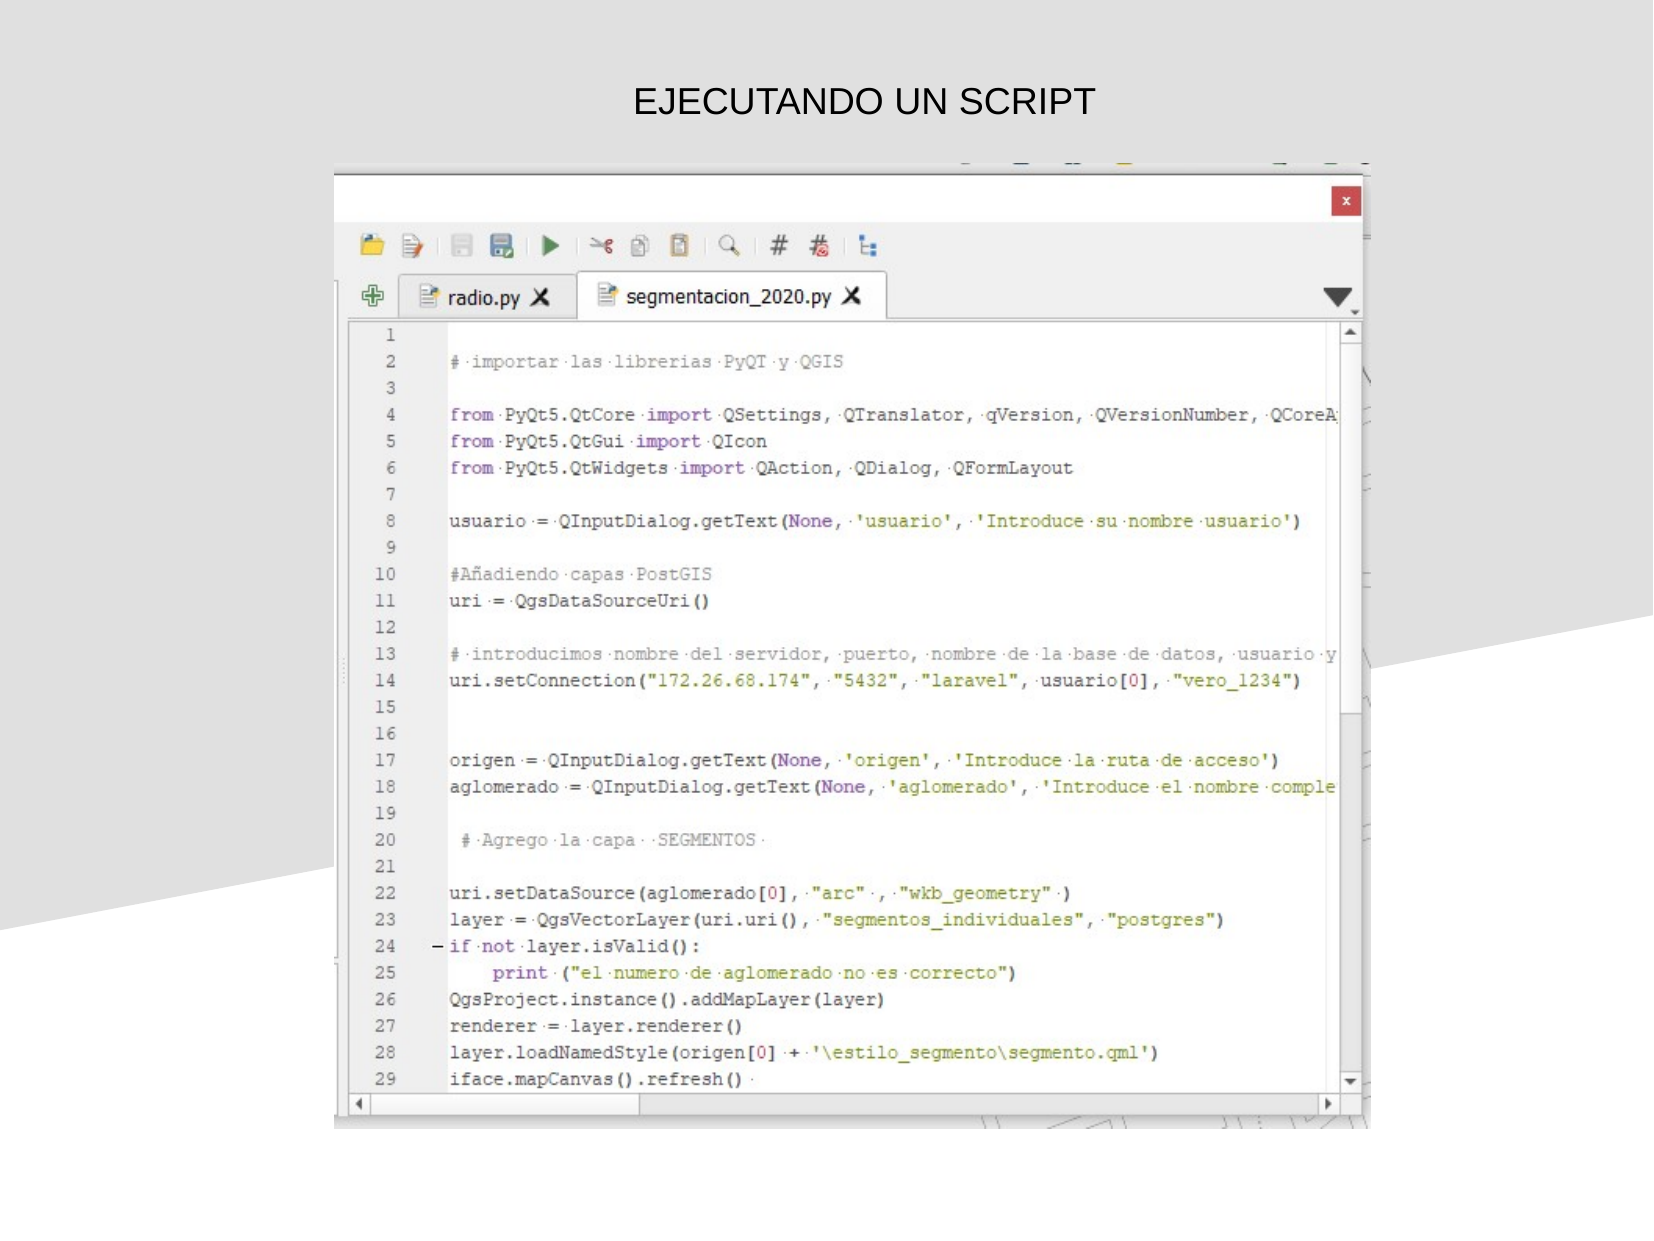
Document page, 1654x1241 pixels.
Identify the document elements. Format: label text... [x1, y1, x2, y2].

picture [334, 163, 1371, 1130]
text_box EJECUTANDO UN SCRIPT [618, 69, 1112, 130]
